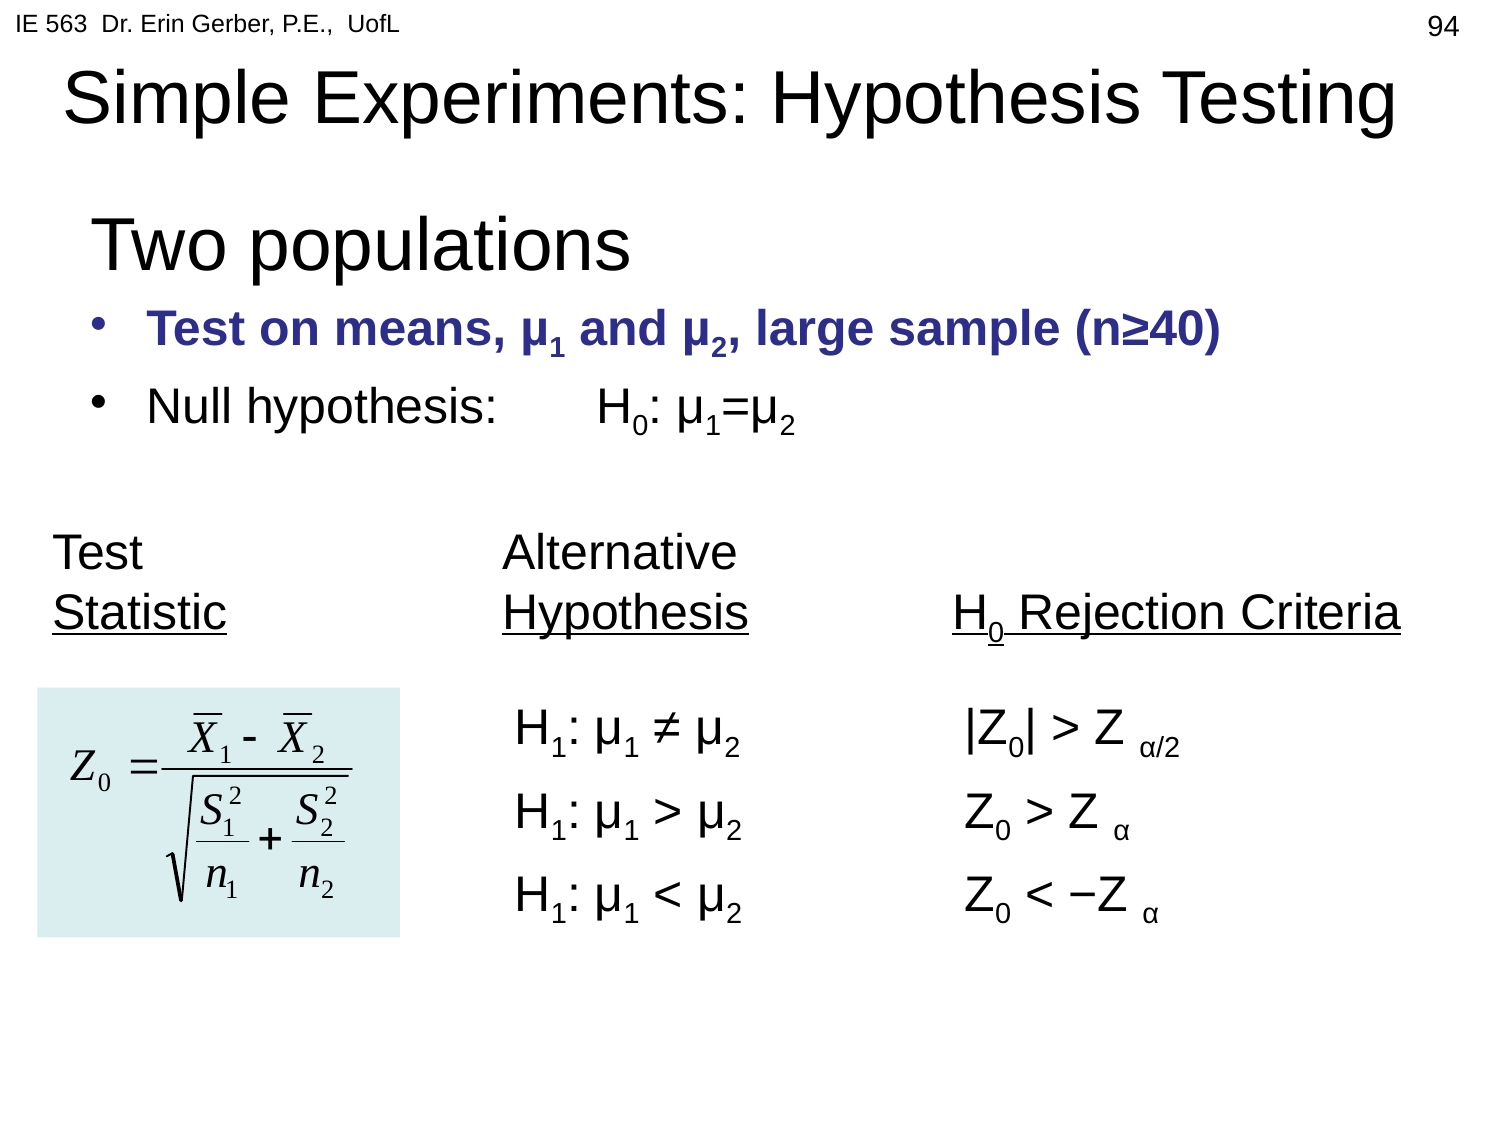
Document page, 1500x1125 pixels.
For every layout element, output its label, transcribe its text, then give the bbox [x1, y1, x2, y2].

text_box [35, 685, 402, 940]
text_box H1: μ1 ≠ μ2 |Z0| > Z α/2 H1: μ1 > μ2 Z0 > Z α H1: μ1 < μ2 Z0 < −Z α [500, 687, 1363, 937]
footer IE 563 Dr. Erin Gerber, P.E., UofL [0, 0, 626, 79]
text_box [62, 704, 361, 913]
list Two populations Test on means, µ1 and µ2, large sample (n≥40) Null hypothesis: H0: μ1=μ2 [74, 187, 1463, 488]
slide_number 94 [1124, 0, 1476, 79]
text_box Test Alternative Statistic Hypothesis H0 Rejection Criteria [37, 512, 1475, 716]
title Simple Experiments: Hypothesis Testing [37, 0, 1426, 188]
